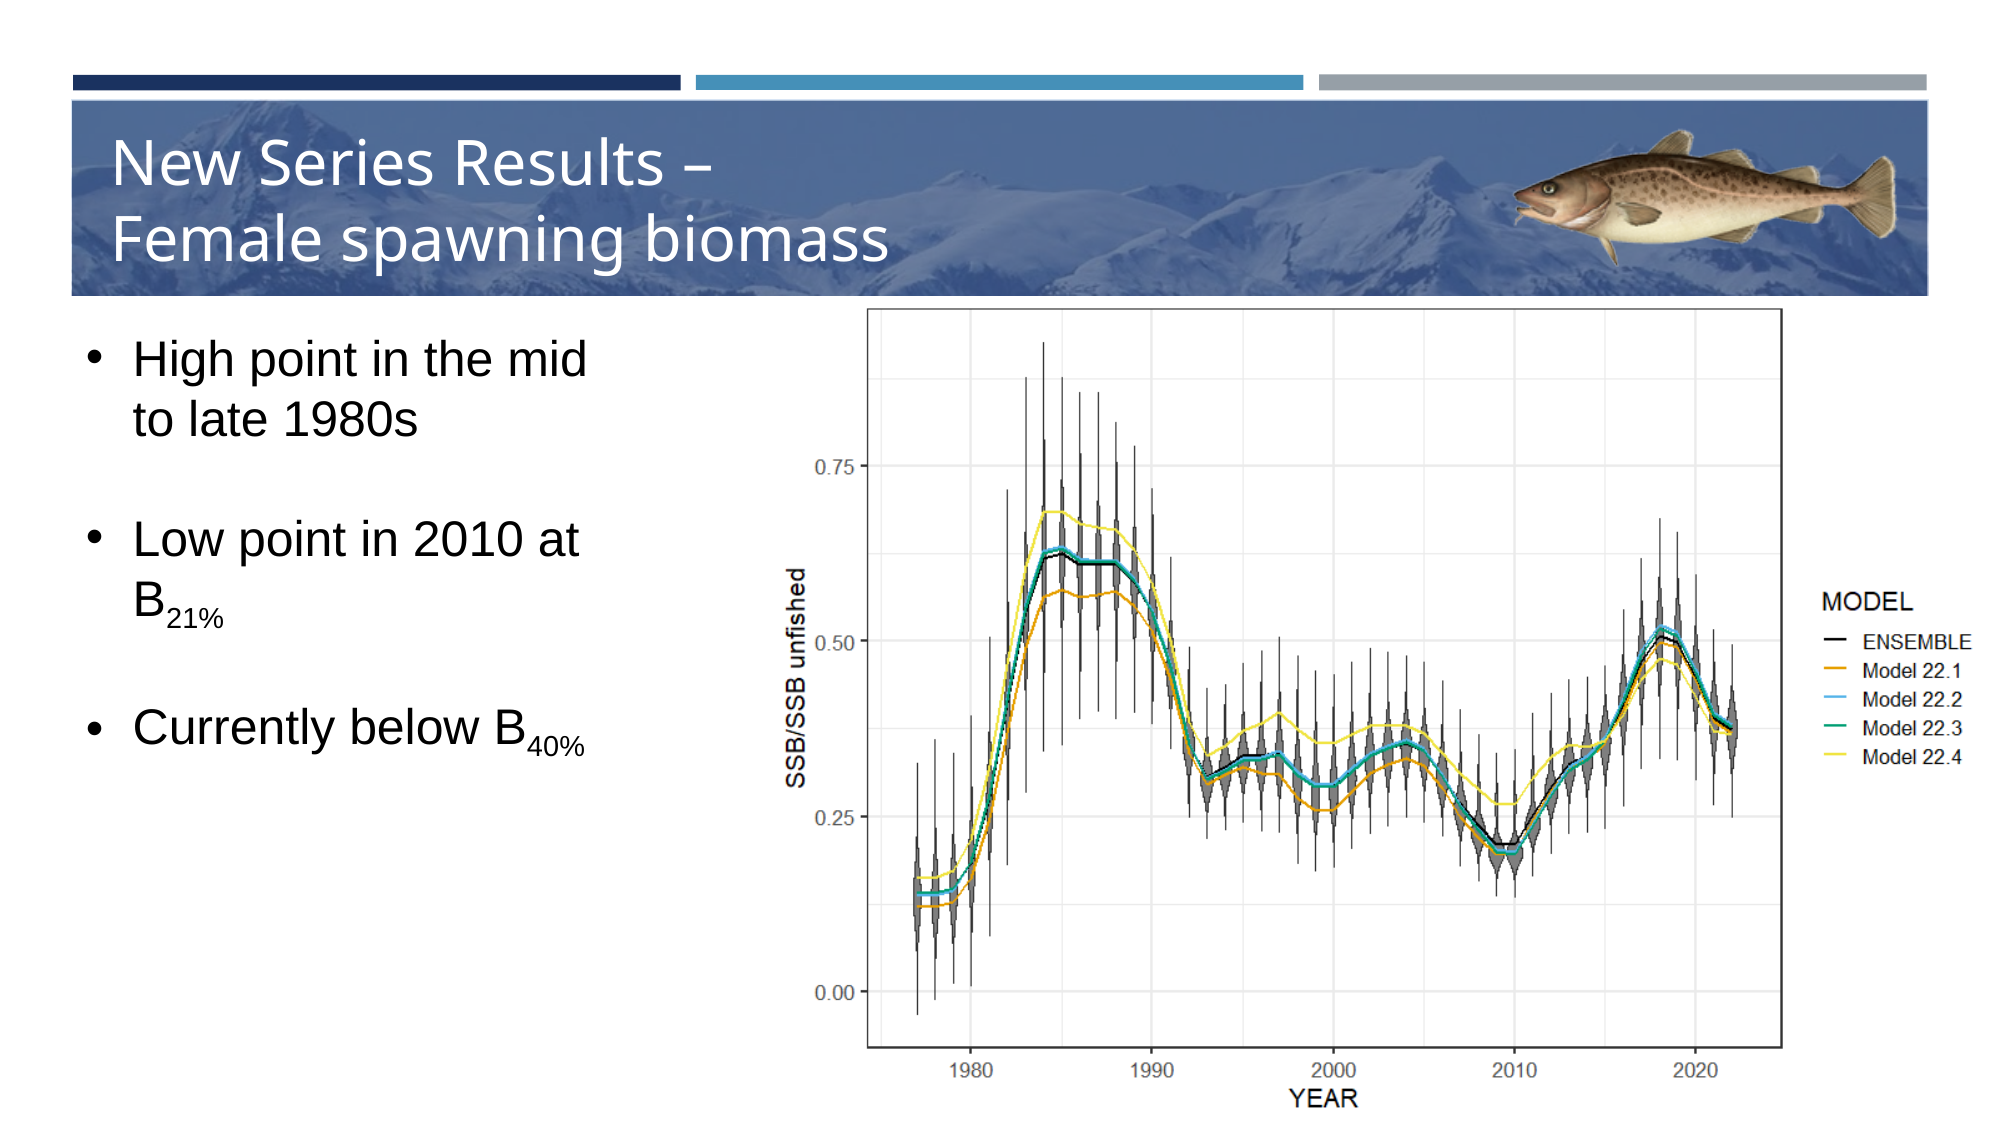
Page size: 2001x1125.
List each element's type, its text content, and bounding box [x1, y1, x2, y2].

text_box [1908, 99, 1929, 295]
picture [771, 77, 2000, 1125]
text_box High point in the mid to late 1980s Low point in 2010 at B21% Currently below B40% [71, 318, 620, 831]
text_box [71, 99, 1503, 296]
title New Series Results – Female spawning biomass [95, 115, 1503, 282]
